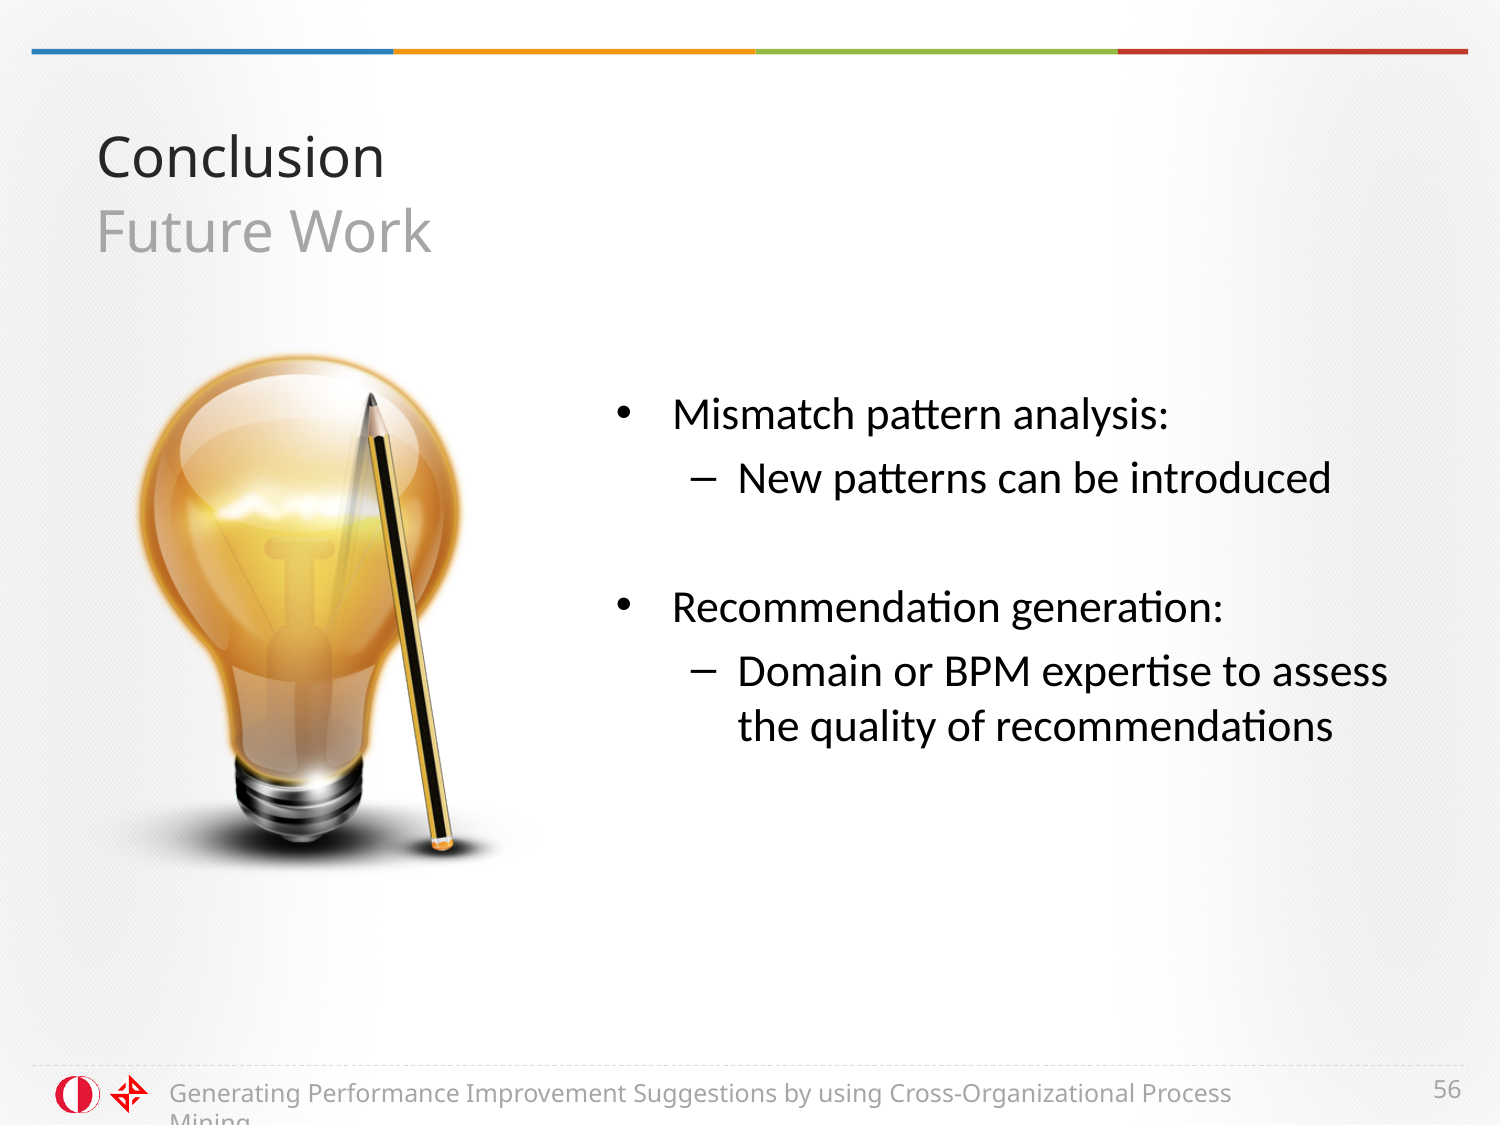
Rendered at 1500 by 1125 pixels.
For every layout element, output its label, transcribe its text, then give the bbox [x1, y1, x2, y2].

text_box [31, 1065, 1477, 1116]
picture [176, 1116, 185, 1125]
text_box Conclusion [81, 114, 1500, 187]
picture [0, 0, 1500, 1125]
text_box Future Work [80, 187, 1500, 272]
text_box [31, 48, 1469, 55]
text_box Mismatch pattern analysis: New patterns can be introduced Recommendation generation: Domain or BPM expertise to assess the quality of recommendations [604, 378, 1427, 965]
